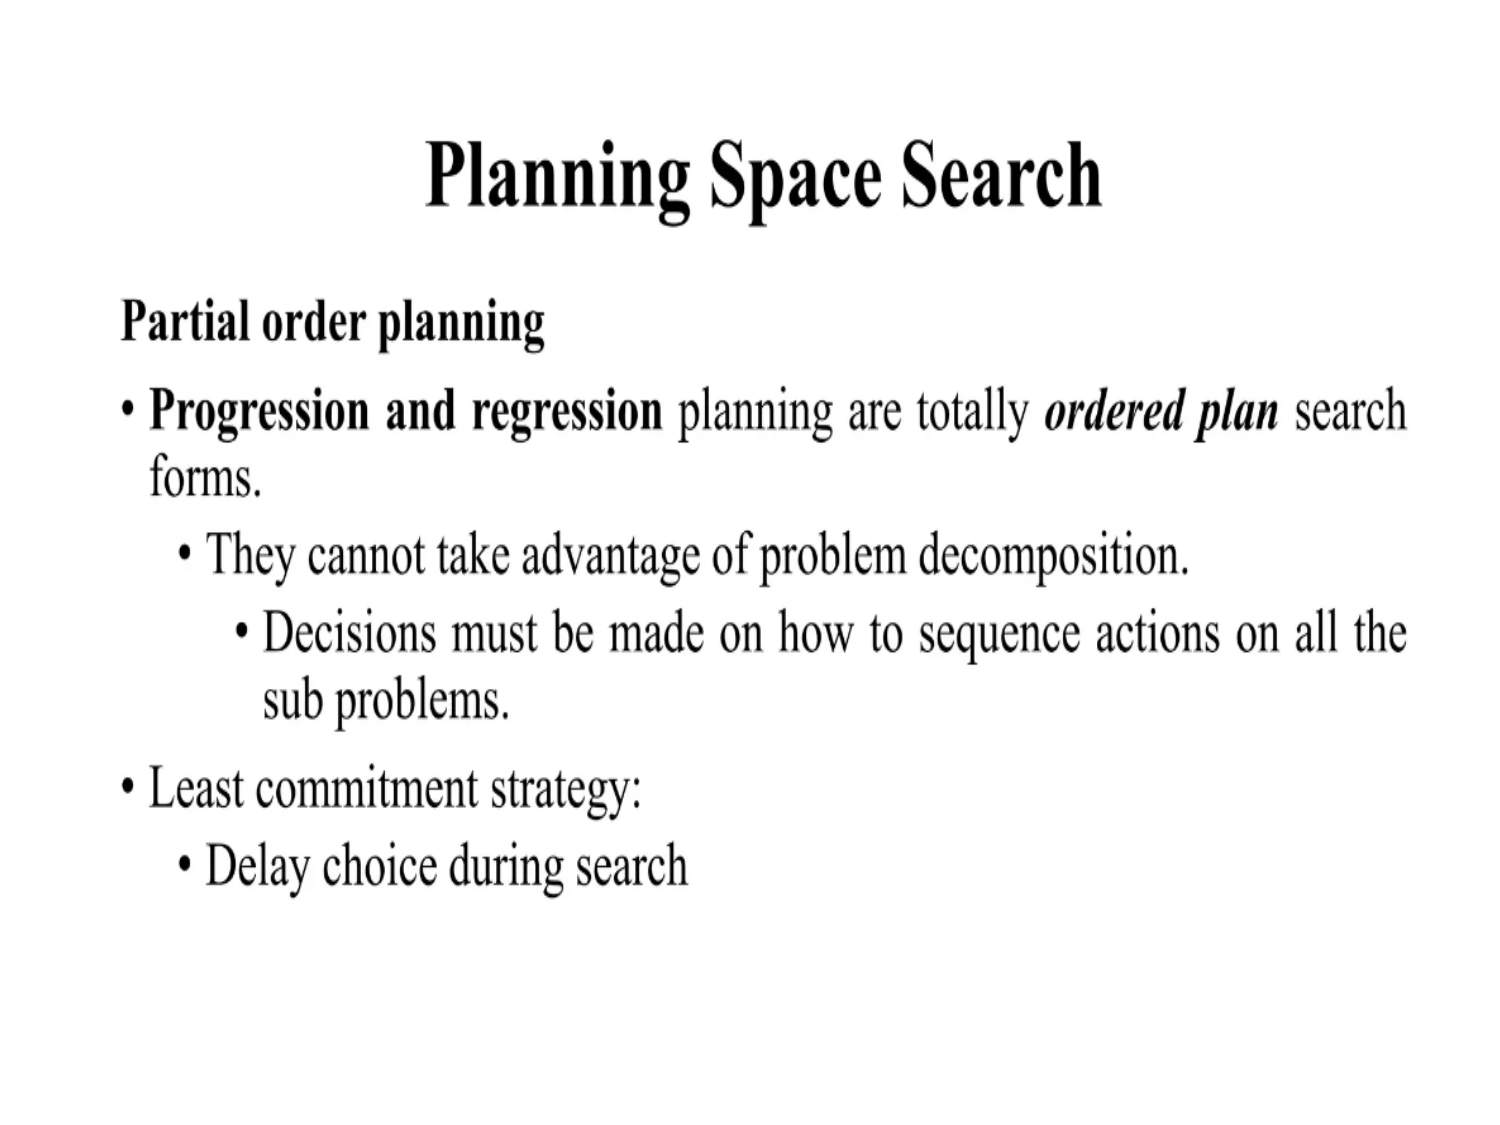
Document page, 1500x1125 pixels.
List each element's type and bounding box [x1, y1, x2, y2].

list [74, 101, 1426, 933]
